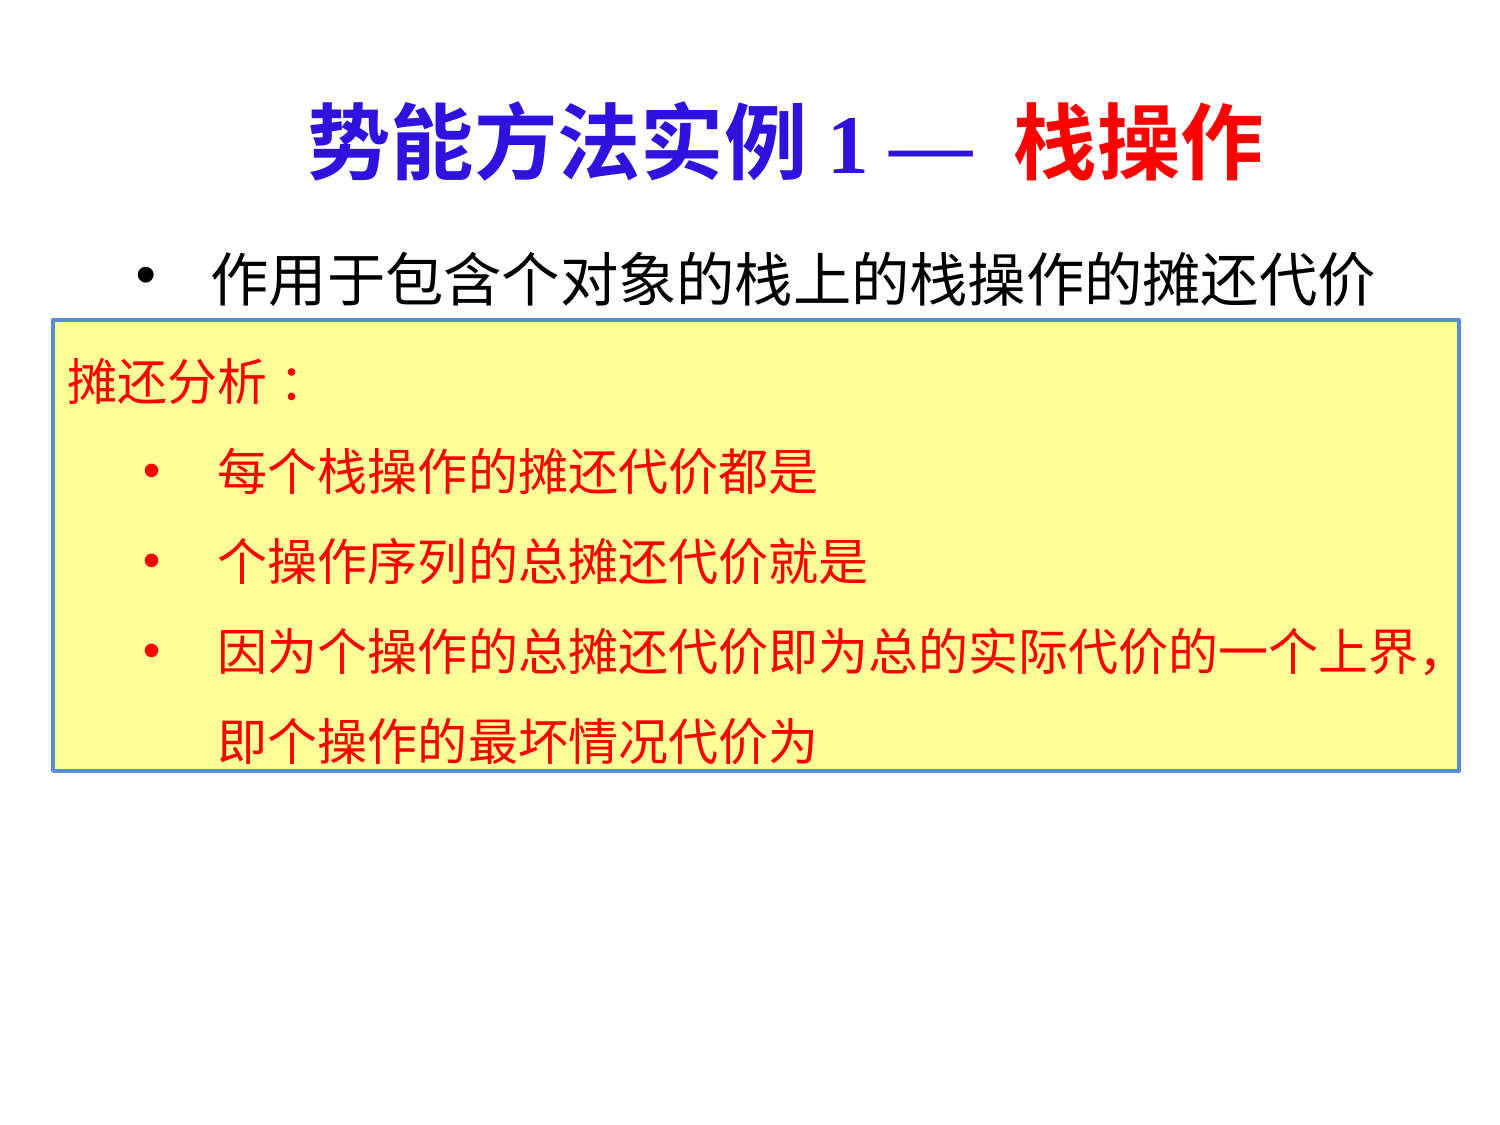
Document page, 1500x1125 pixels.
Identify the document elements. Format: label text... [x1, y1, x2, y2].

title 势能方法实例1 — 栈操作 [120, 46, 1471, 235]
